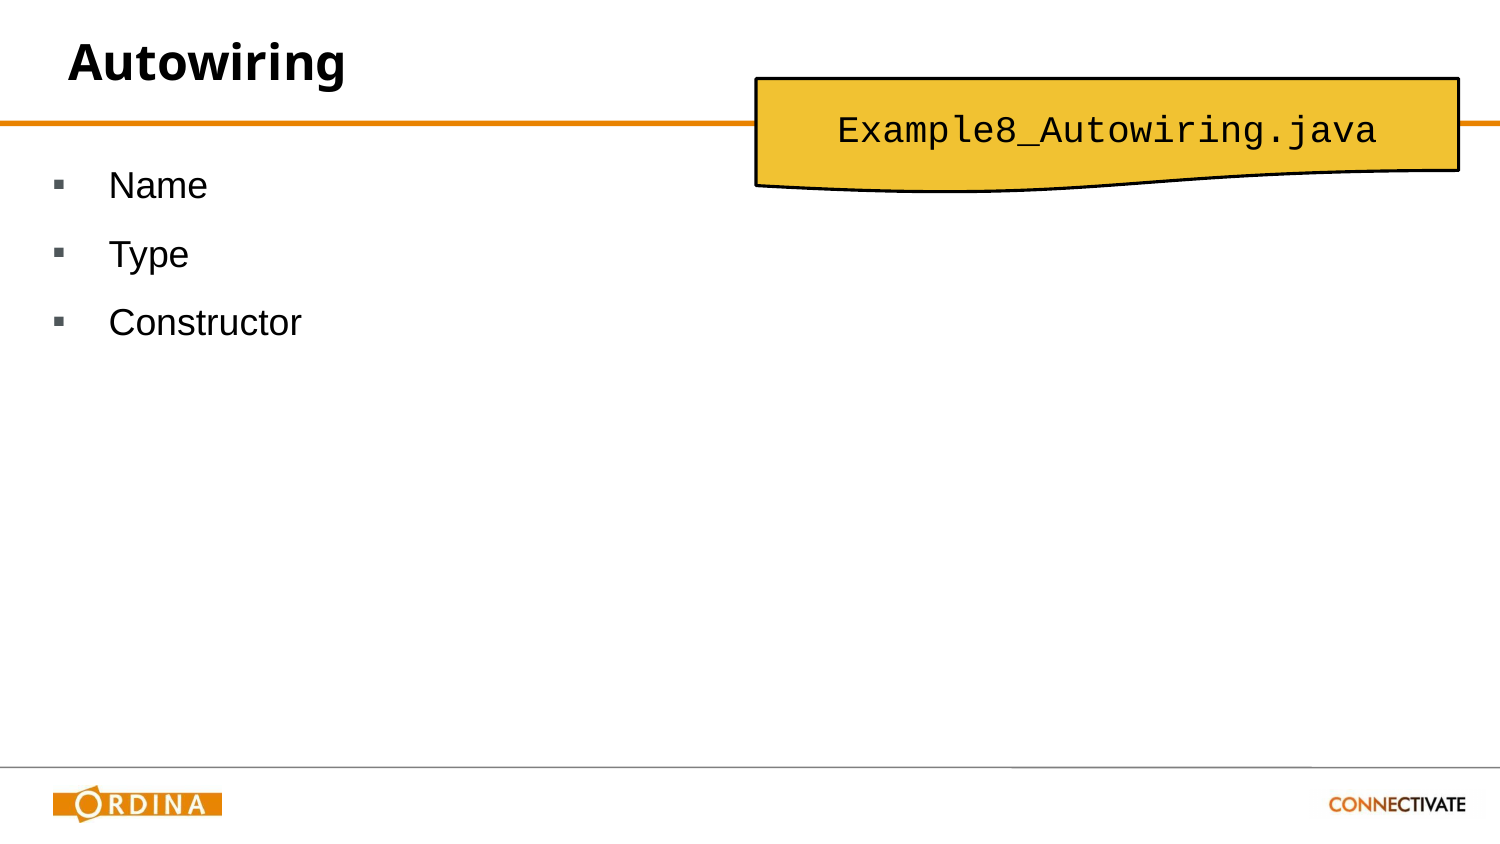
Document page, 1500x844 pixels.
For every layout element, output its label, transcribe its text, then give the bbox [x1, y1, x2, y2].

text_box Example8_Autowiring.java [756, 78, 1459, 139]
title Autowiring [53, 0, 1459, 121]
list Name Type Constructor [18, 139, 1460, 315]
picture [1310, 790, 1486, 819]
picture [53, 785, 222, 823]
